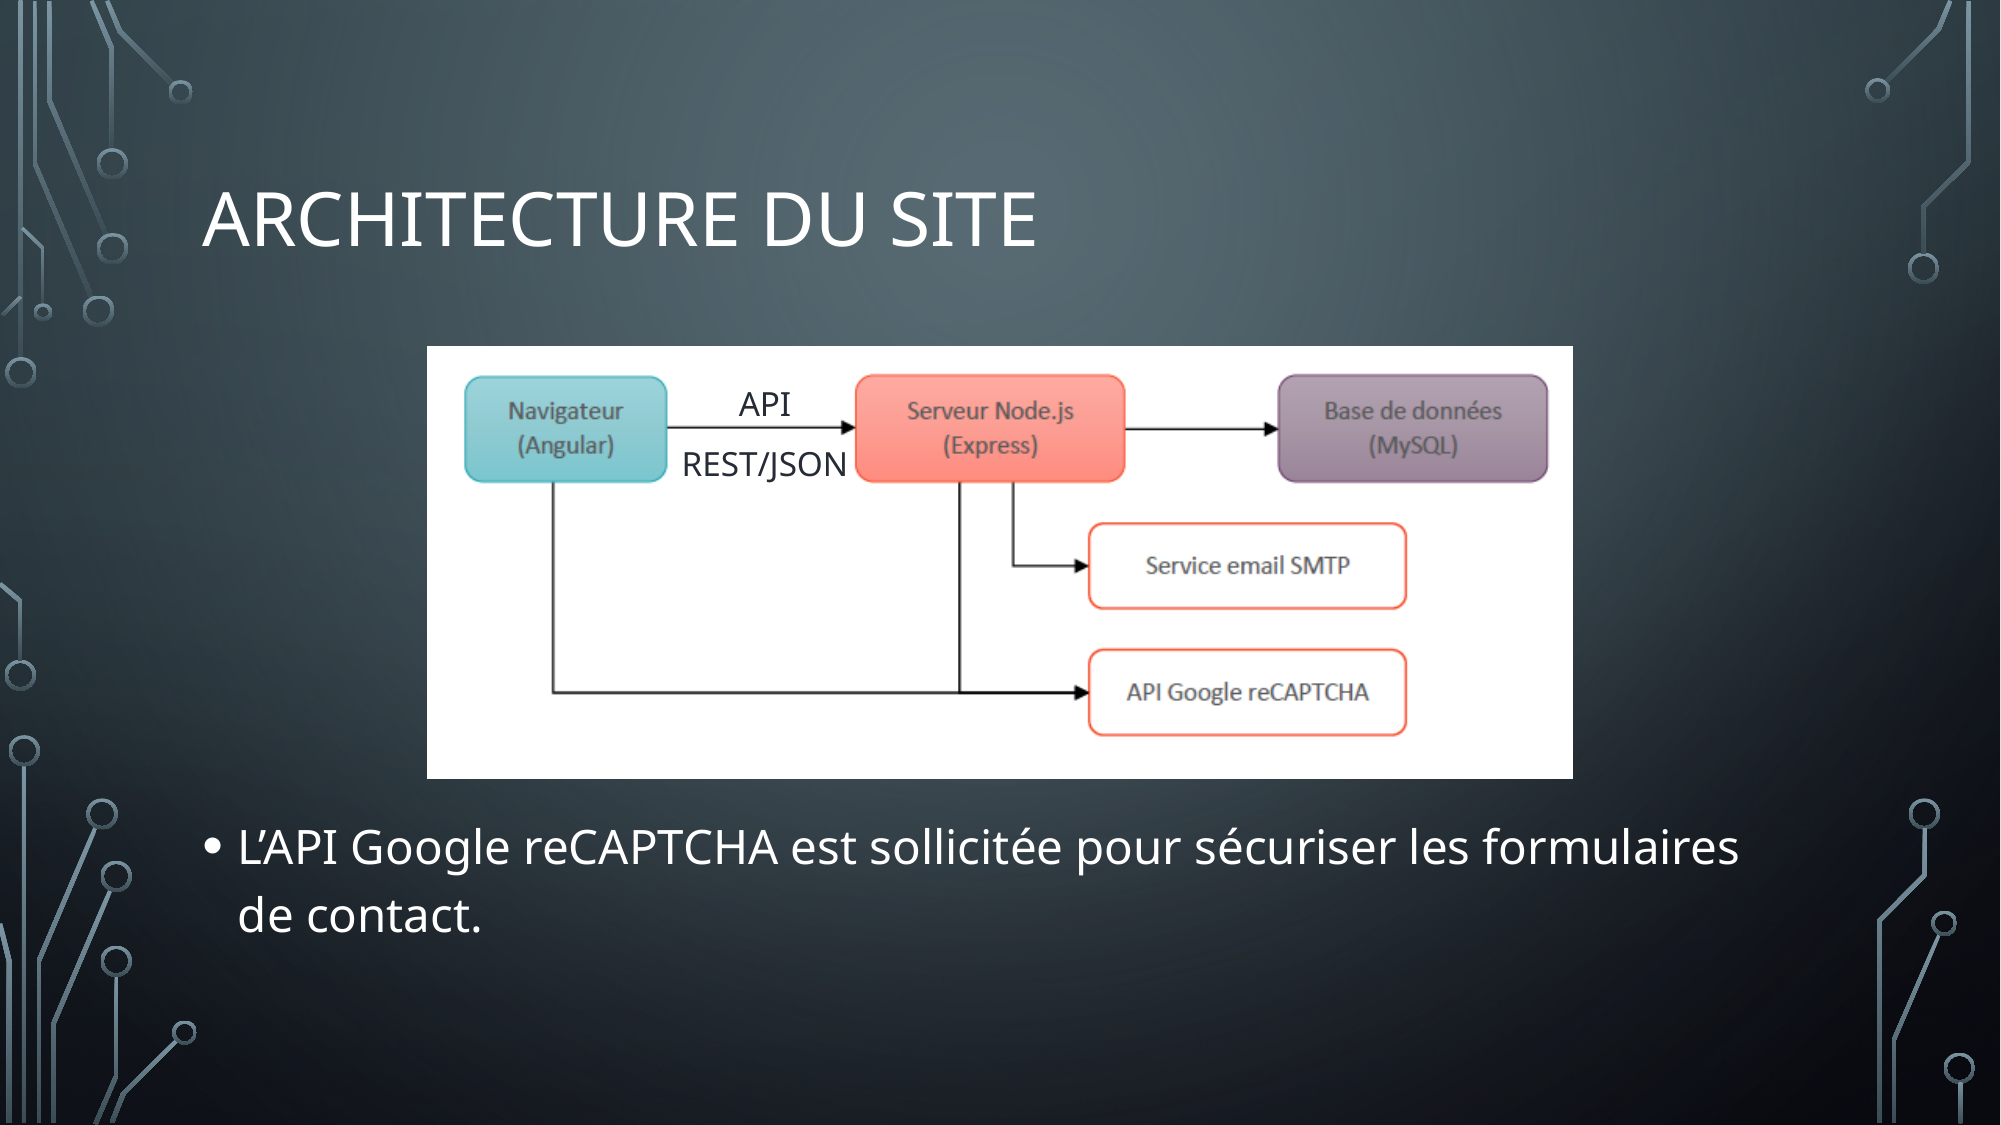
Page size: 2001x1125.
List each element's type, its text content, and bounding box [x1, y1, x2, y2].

picture [426, 345, 1573, 780]
title Architecture du site [187, 101, 1813, 344]
list L’API Google reCAPTCHA est sollicitée pour sécuriser les formulaires de contact. [187, 369, 1813, 950]
